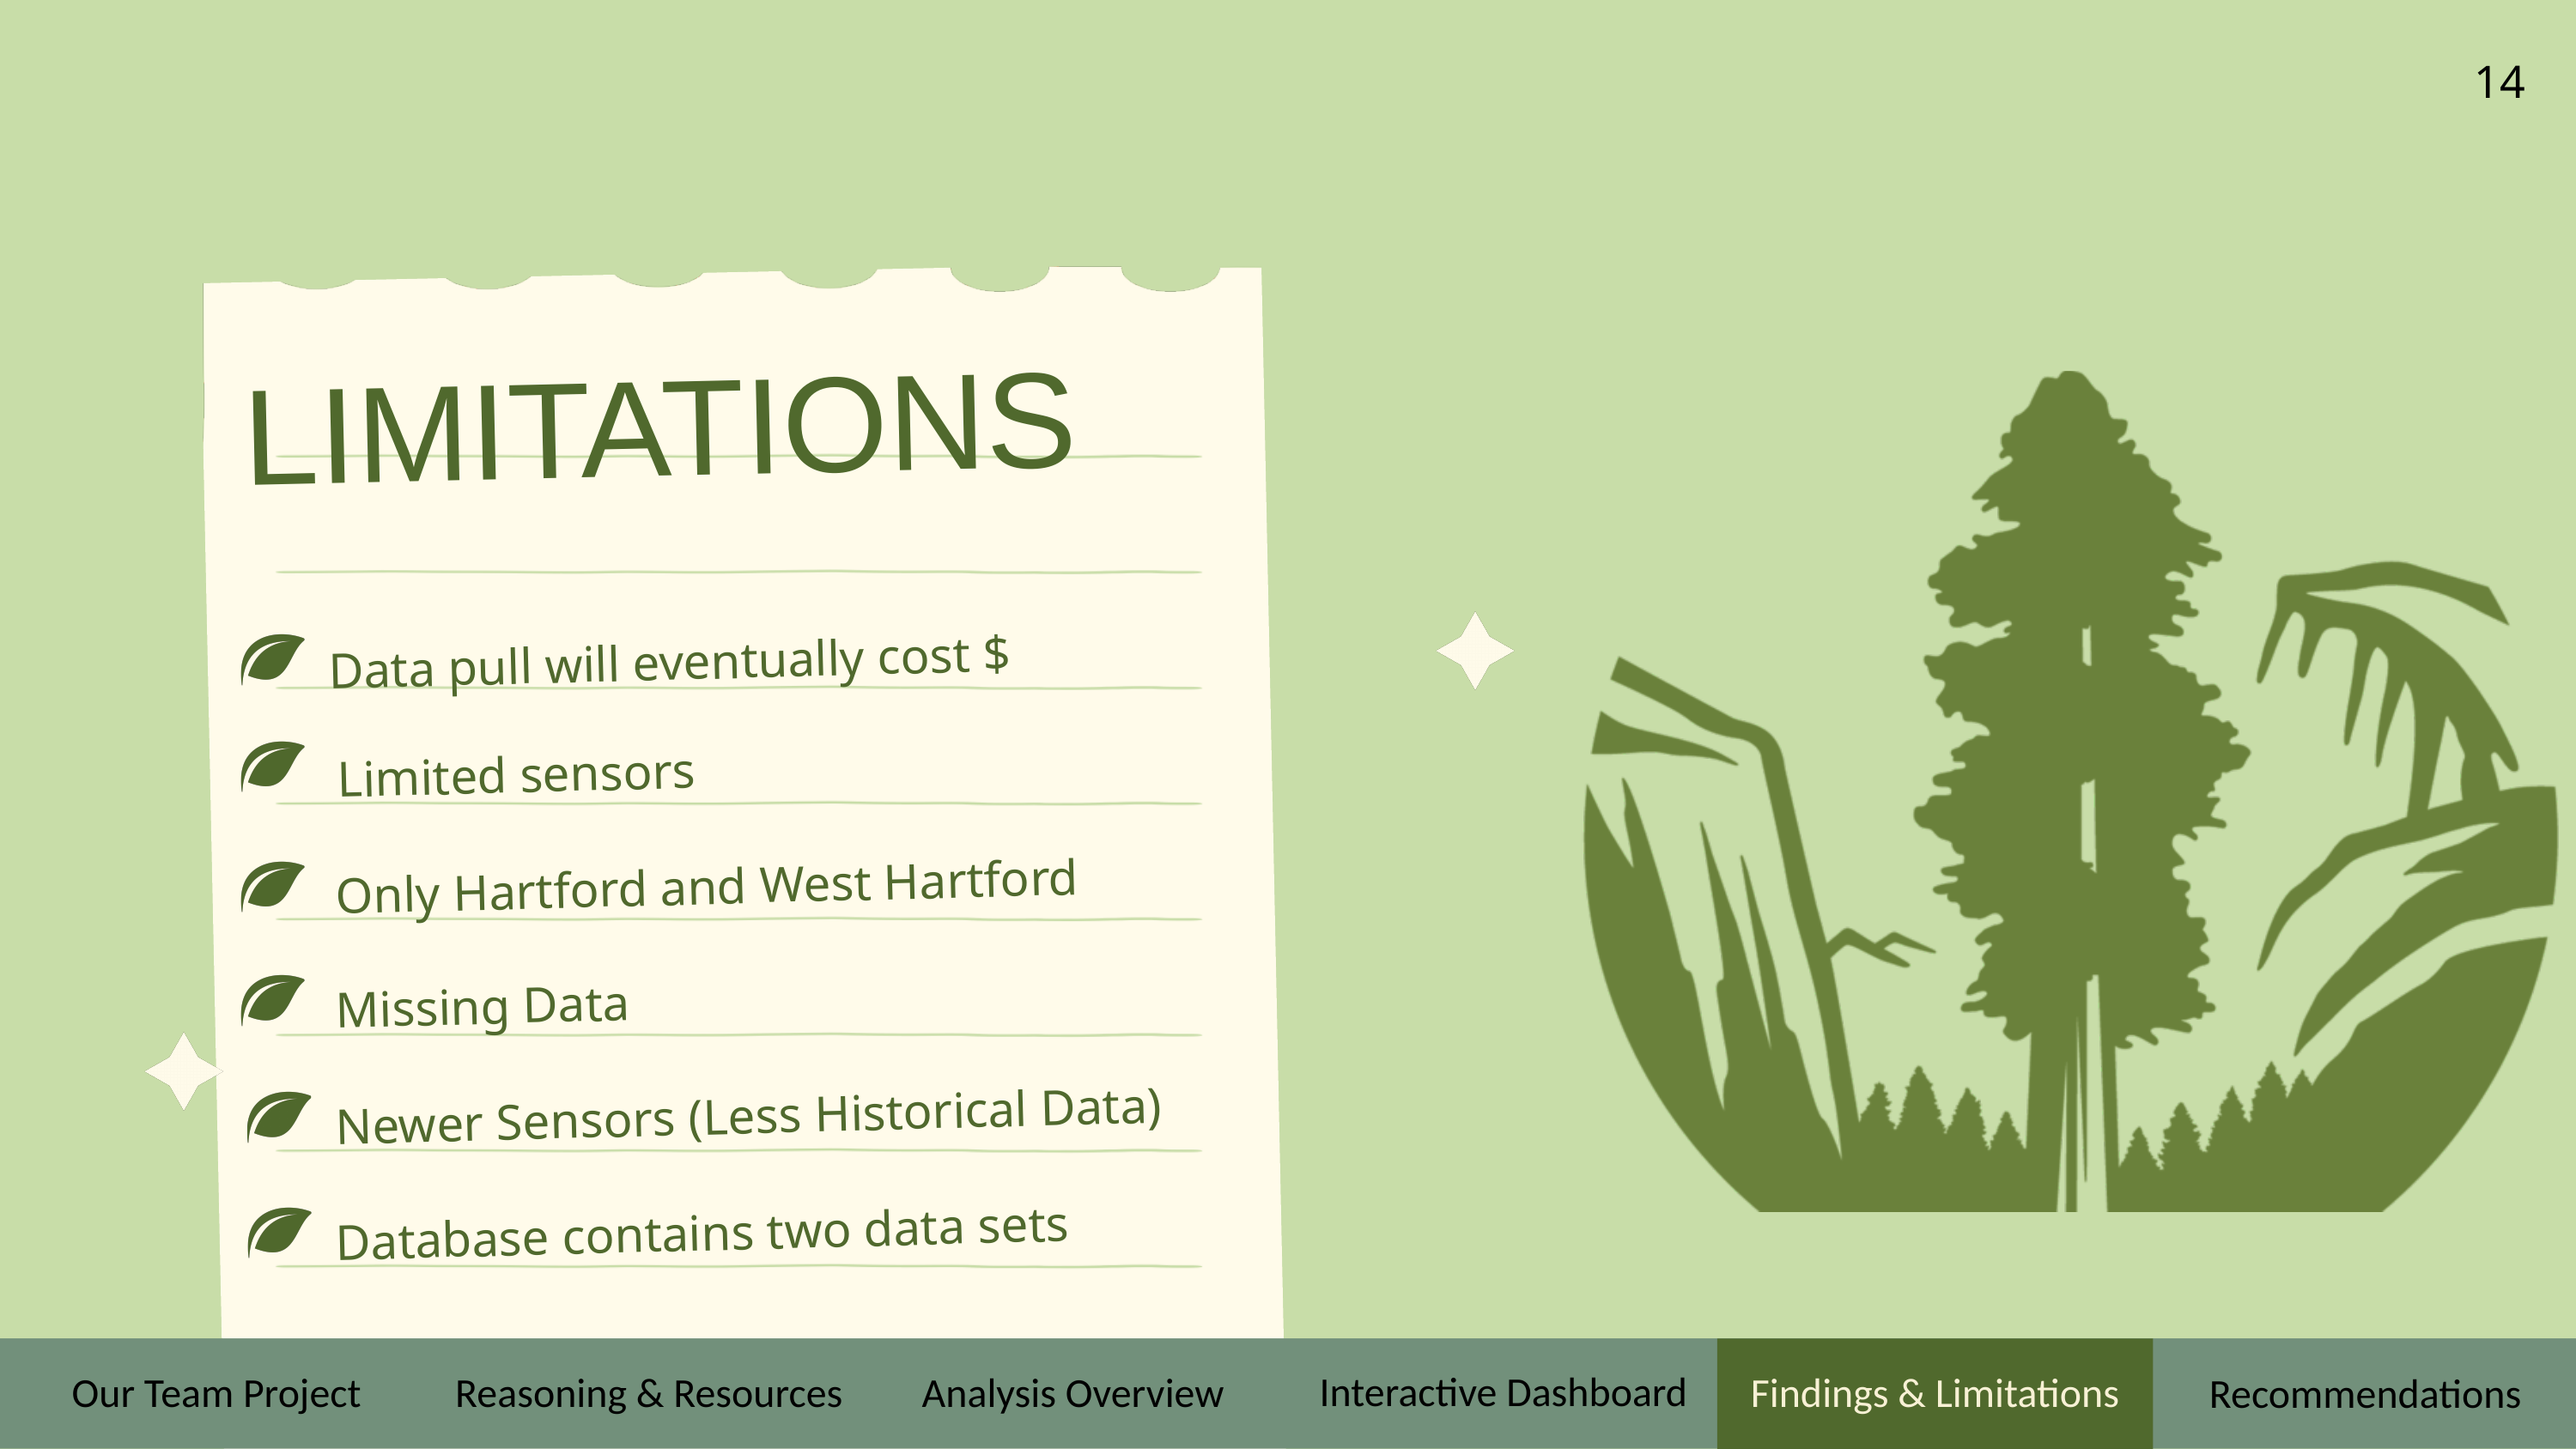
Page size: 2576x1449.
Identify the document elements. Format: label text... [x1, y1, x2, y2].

text_box [1571, 371, 2574, 1212]
text_box [240, 858, 306, 919]
text_box [246, 1088, 312, 1149]
text_box Missing Data [335, 955, 1231, 1038]
text_box Newer Sensors (Less Historical Data) [335, 1070, 1265, 1155]
text_box [240, 737, 306, 798]
text_box [240, 630, 306, 692]
text_box [144, 1032, 223, 1111]
text_box [247, 1203, 312, 1265]
text_box [199, 261, 1284, 1338]
text_box Analysis Overview [858, 1337, 1288, 1444]
text_box LIMITATIONS [240, 294, 1231, 513]
text_box Findings & Limitations [1716, 1338, 2154, 1449]
text_box Recommendations [2153, 1338, 2576, 1445]
text_box Reasoning & Resources [440, 1337, 858, 1444]
text_box Database contains two data sets [335, 1188, 1177, 1270]
text_box [2154, 1445, 2576, 1449]
text_box Data pull will eventually cost $ [327, 617, 1170, 699]
text_box 14 [2468, 32, 2531, 107]
text_box Only Hartford and West Hartford [335, 841, 1205, 924]
text_box [0, 1338, 1716, 1449]
text_box Our Team Project [0, 1338, 434, 1444]
text_box Limited sensors [337, 730, 1035, 808]
text_box [1436, 611, 1515, 690]
text_box [240, 971, 306, 1033]
text_box Interactive Dashboard [1285, 1337, 1722, 1443]
